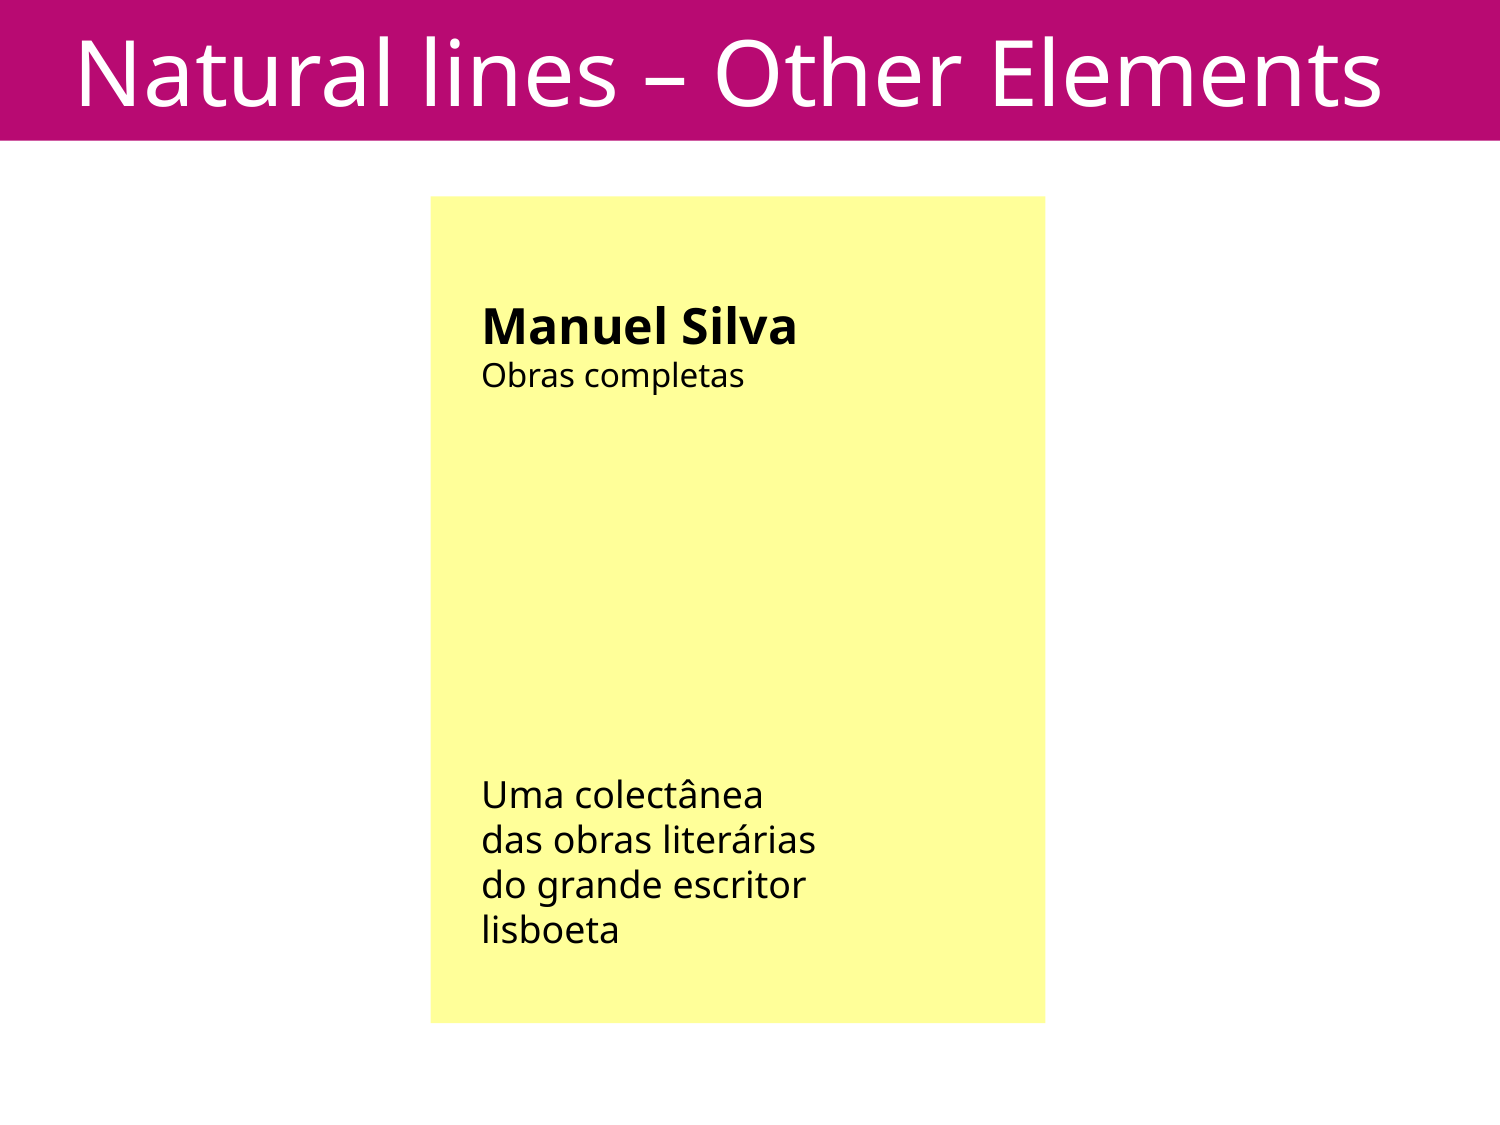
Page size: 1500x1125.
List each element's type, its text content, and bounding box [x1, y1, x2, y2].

title Natural lines – Other Elements [0, 0, 1500, 141]
text_box [430, 196, 1046, 1024]
text_box Uma colectânea das obras literárias do grande escritor lisboeta [466, 763, 845, 1016]
text_box Manuel Silva Obras completas [466, 184, 1069, 560]
